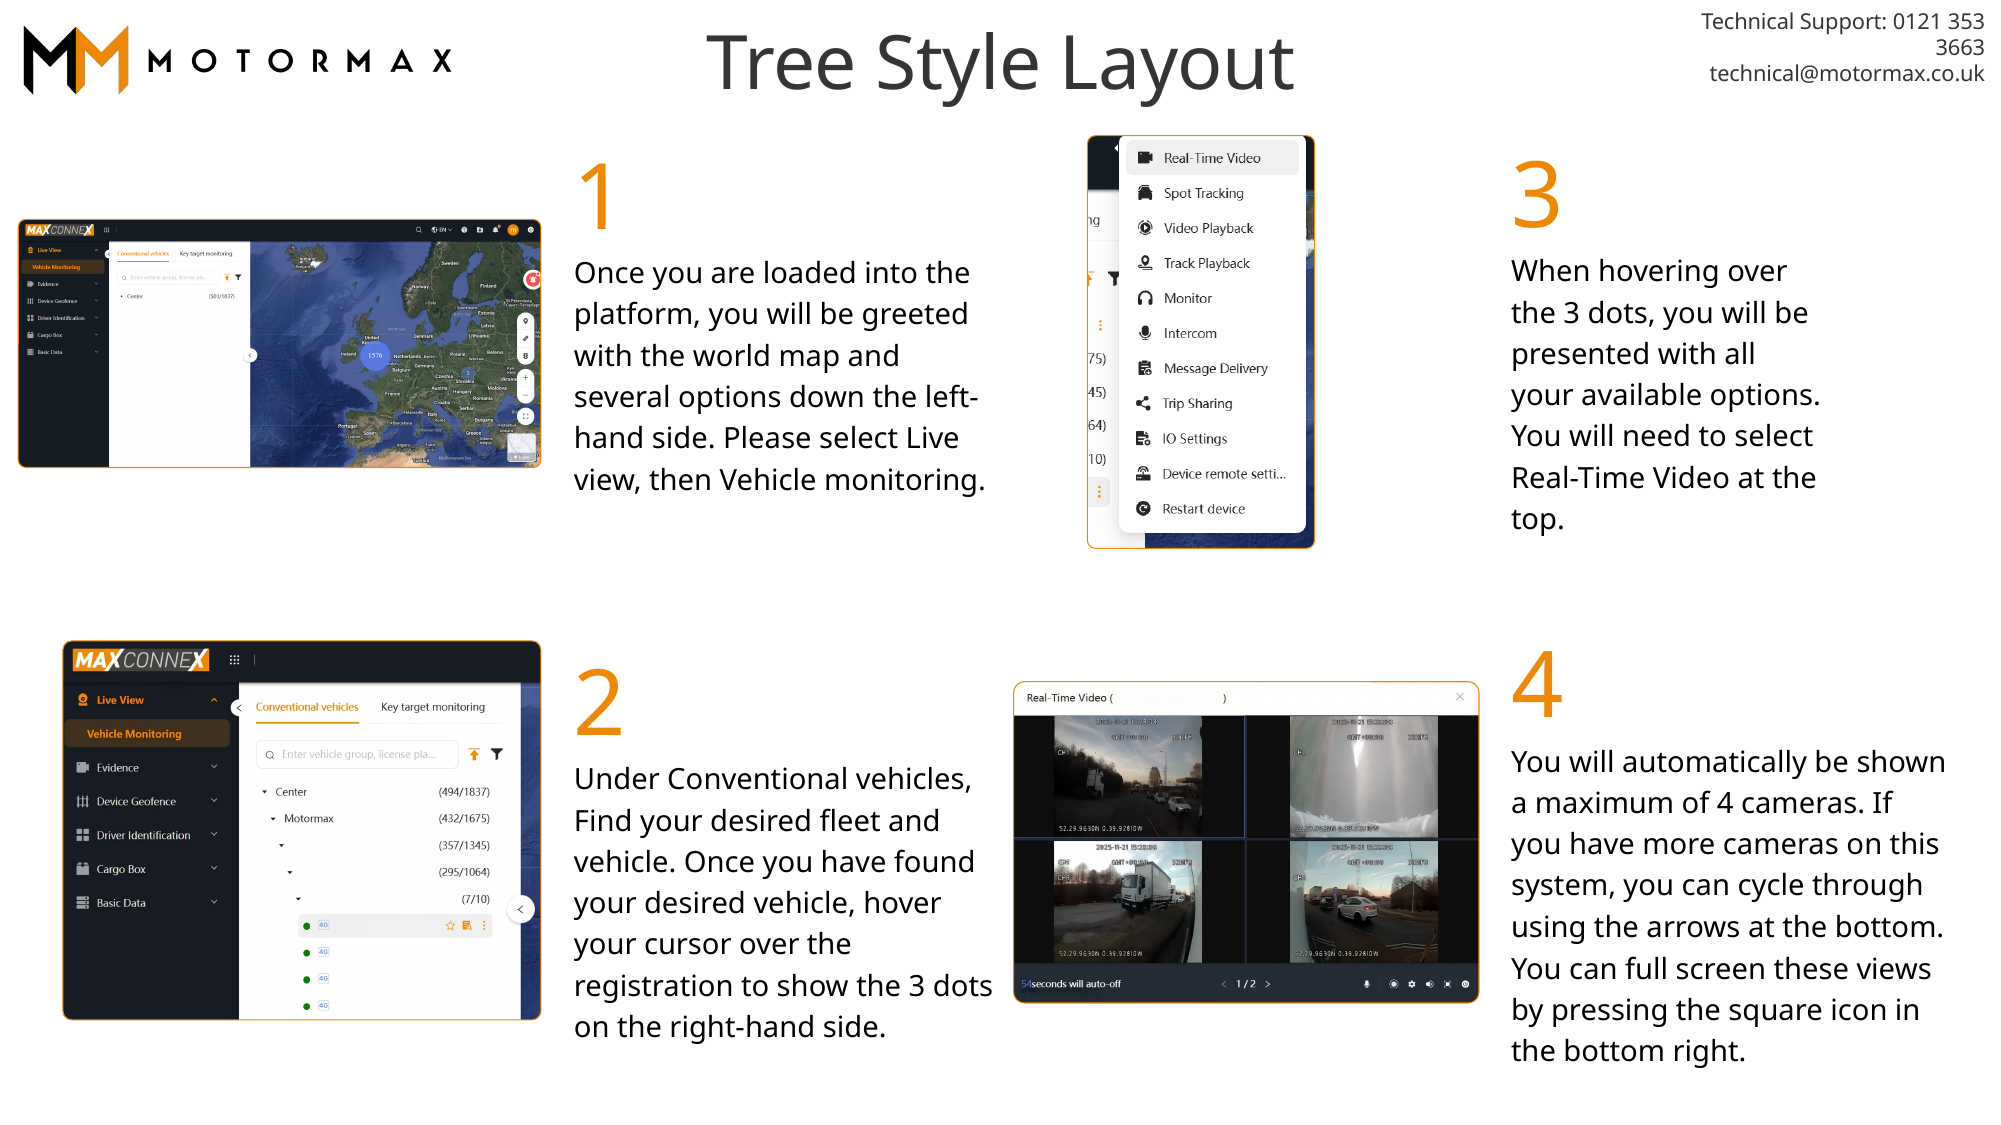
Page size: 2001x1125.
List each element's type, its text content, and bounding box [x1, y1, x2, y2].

text_box 1 Once you are loaded into the platform, you will be greeted with the world map and several options down the left-hand side. Please select Live view, then Vehicle monitoring. [571, 135, 1000, 496]
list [17, 218, 542, 468]
text_box 3 When hovering over the 3 dots, you will be presented with all your available options. You will need to select Real-Time Video at the top. [1508, 135, 1825, 536]
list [1013, 681, 1480, 1004]
text_box 4 You will automatically be shown a maximum of 4 cameras. If you have more cameras on this system, you can cycle through using the arrows at the bottom. You can full screen these views by pressing the square icon in the bottom right. [1508, 623, 1949, 1068]
text_box 2 Under Conventional vehicles, Find your desired fleet and vehicle. Once you have found your desired vehicle, hover your cursor over the registration to show the 3 dots on the right-hand side. [571, 641, 1000, 1044]
text_box Tree Style Layout [524, 12, 1476, 105]
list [62, 640, 542, 1021]
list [1086, 135, 1316, 549]
picture [0, 0, 518, 143]
